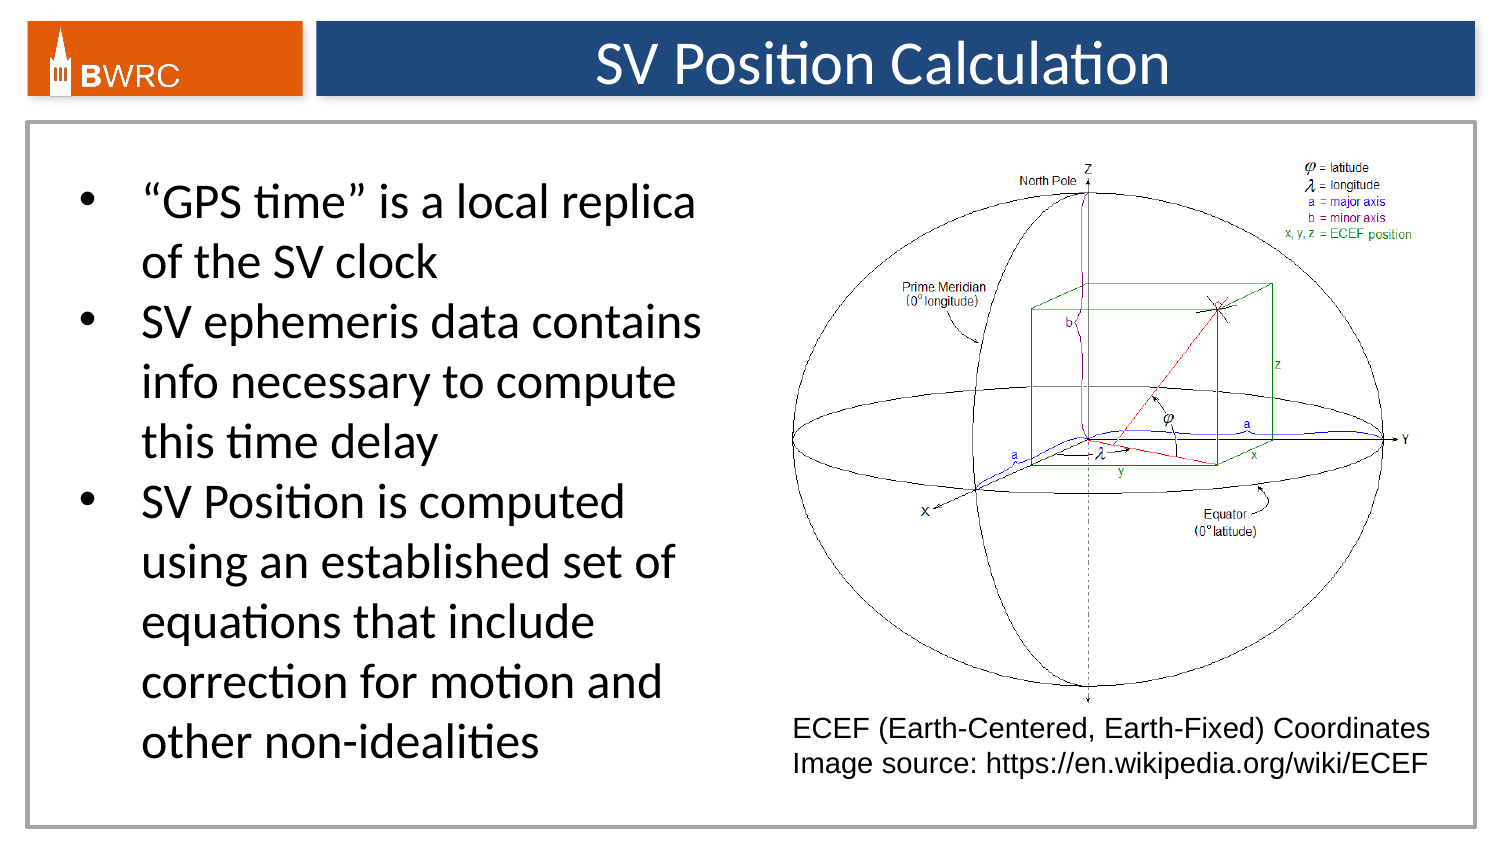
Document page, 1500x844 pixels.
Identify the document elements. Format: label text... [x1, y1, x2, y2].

title SV Position Calculation [318, 22, 1449, 97]
list “GPS time” is a local replica of the SV clock SV ephemeris data contains info necessary to compute this time delay SV Position is computed using an established set of equations that include correction for motion and other non-idealities [51, 153, 750, 811]
picture [776, 152, 1430, 713]
picture [50, 26, 191, 101]
text_box ECEF (Earth-Centered, Earth-Fixed) Coordinates Image source: https://en.wikipedia.org/wiki/ECEF [777, 694, 1448, 791]
